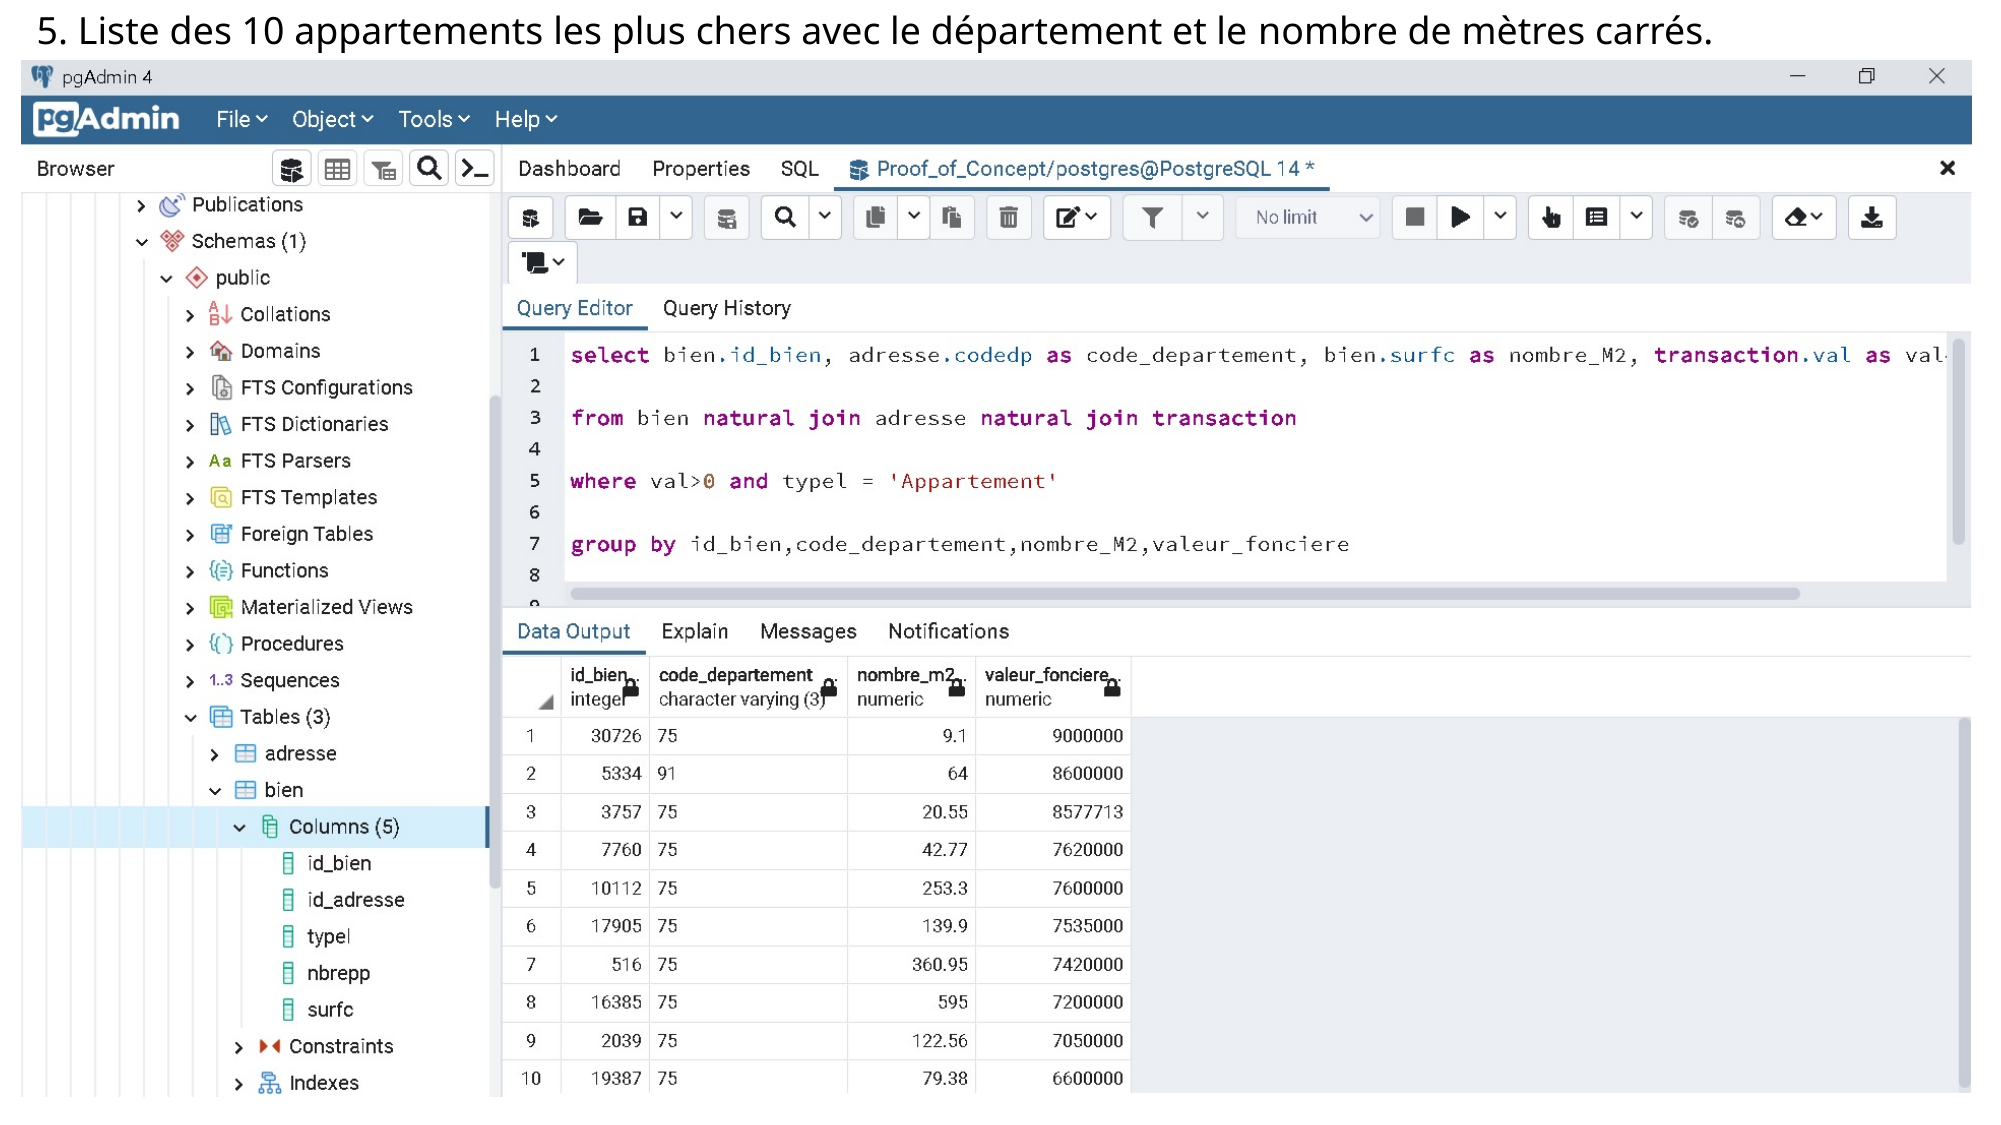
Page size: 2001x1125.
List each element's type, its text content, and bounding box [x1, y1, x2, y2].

text_box 5. Liste des 10 appartements les plus chers avec le département et le nombre de mètres carrés. [21, 0, 1912, 60]
picture [21, 60, 1972, 1097]
